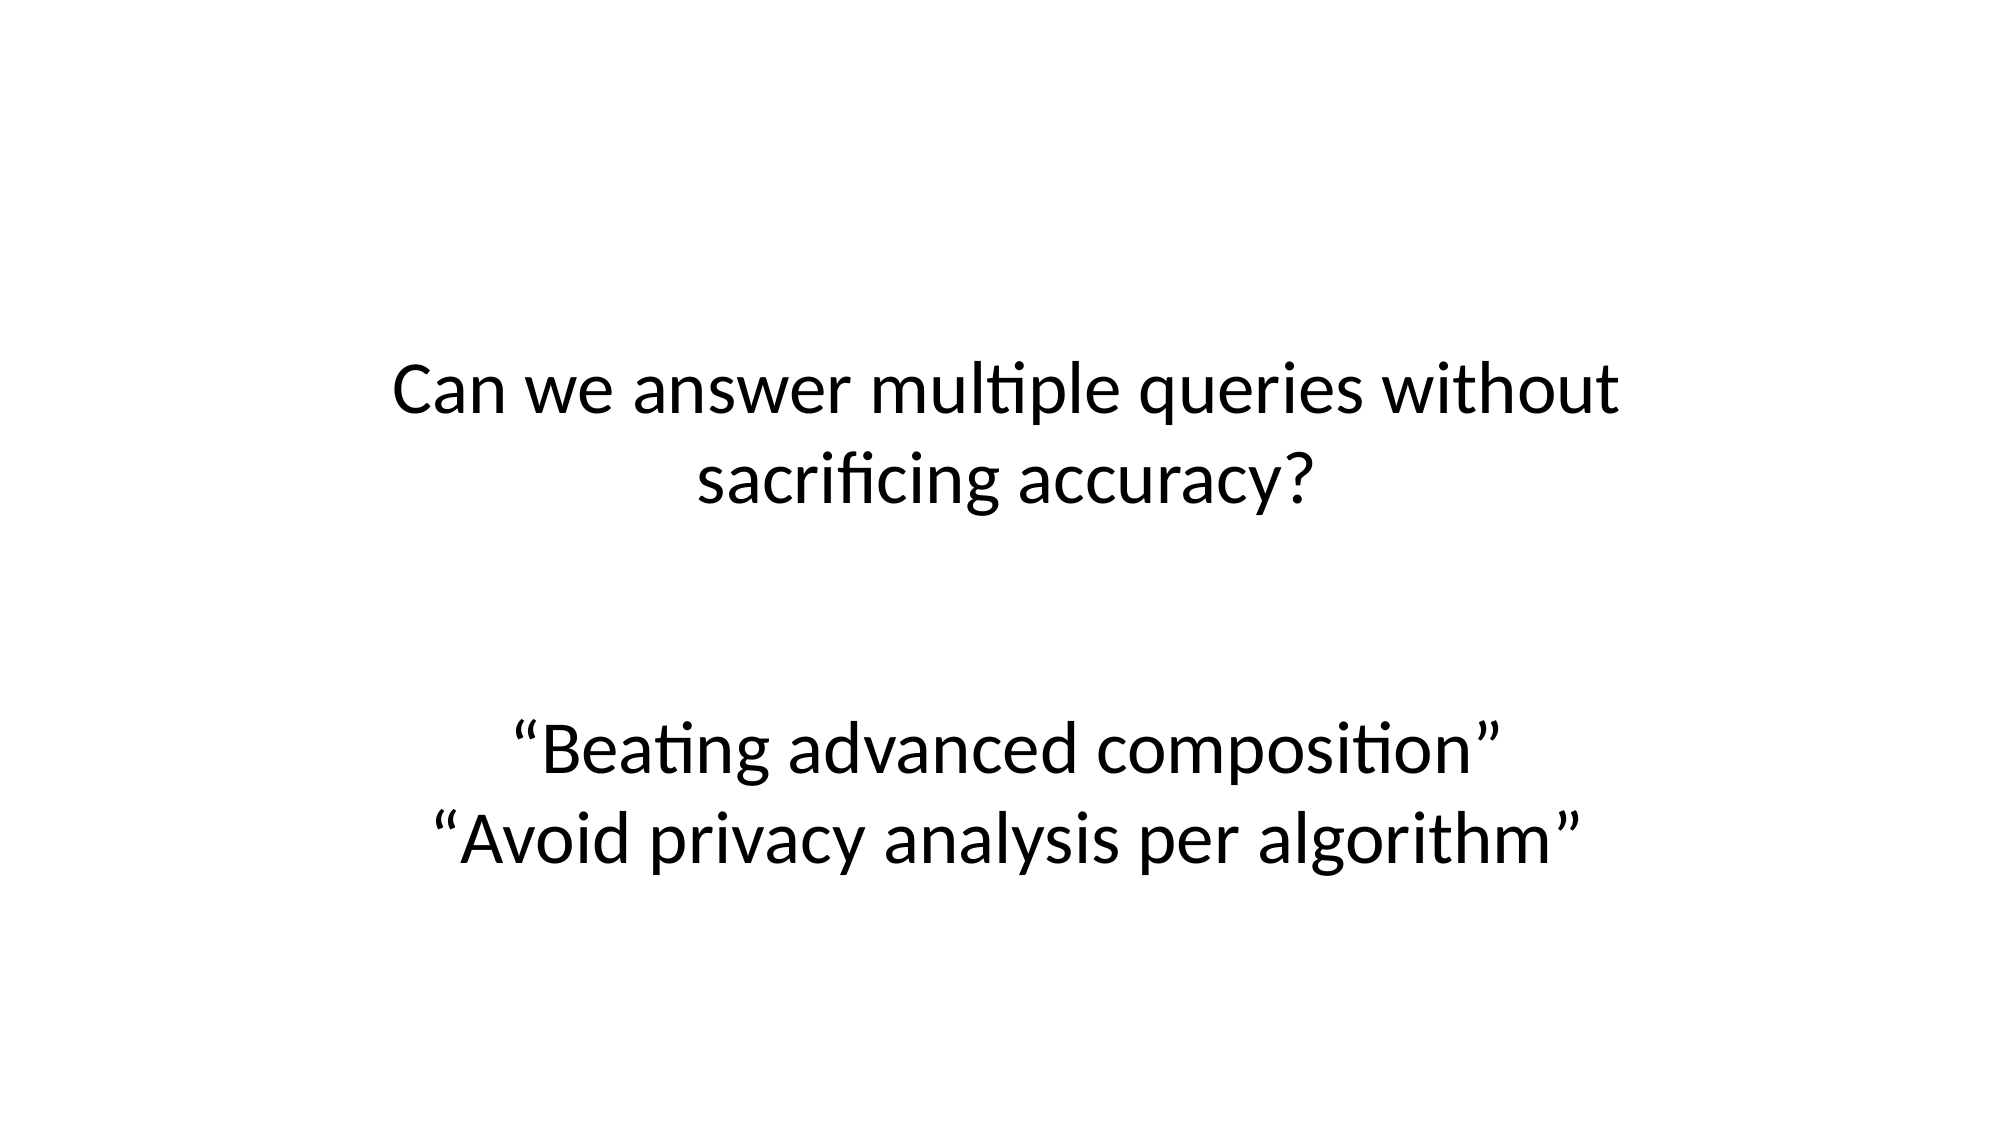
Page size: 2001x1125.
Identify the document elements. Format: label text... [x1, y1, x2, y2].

text_box Can we answer multiple queries without sacrificing accuracy? “Beating advanced composition” “Avoid privacy analysis per algorithm” [373, 330, 1642, 886]
